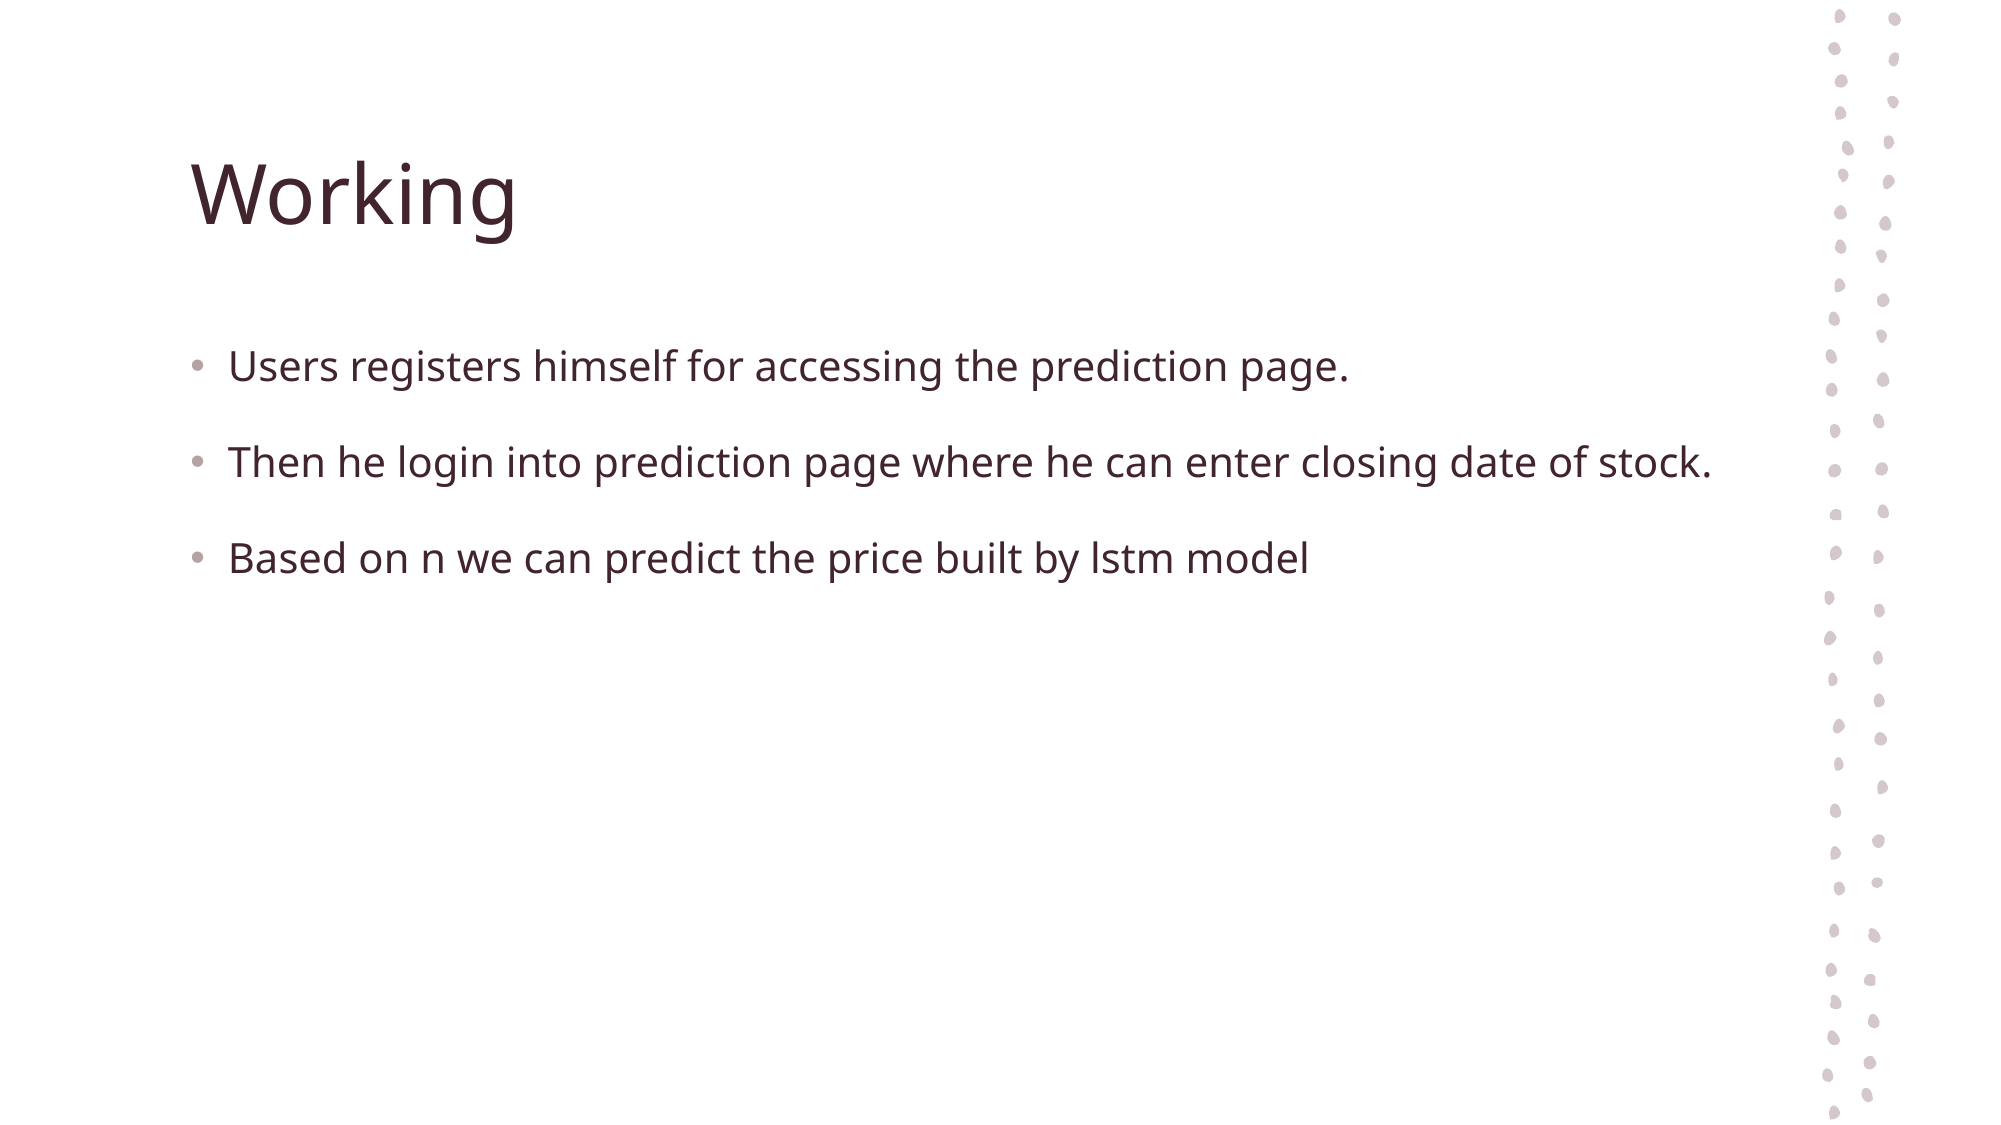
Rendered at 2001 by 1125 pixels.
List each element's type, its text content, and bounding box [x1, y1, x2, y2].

list Users registers himself for accessing the prediction page. Then he login into prediction page where he can enter closing date of stock. Based on n we can predict the price built by lstm model [175, 307, 1756, 1022]
title Working [175, 82, 1756, 300]
